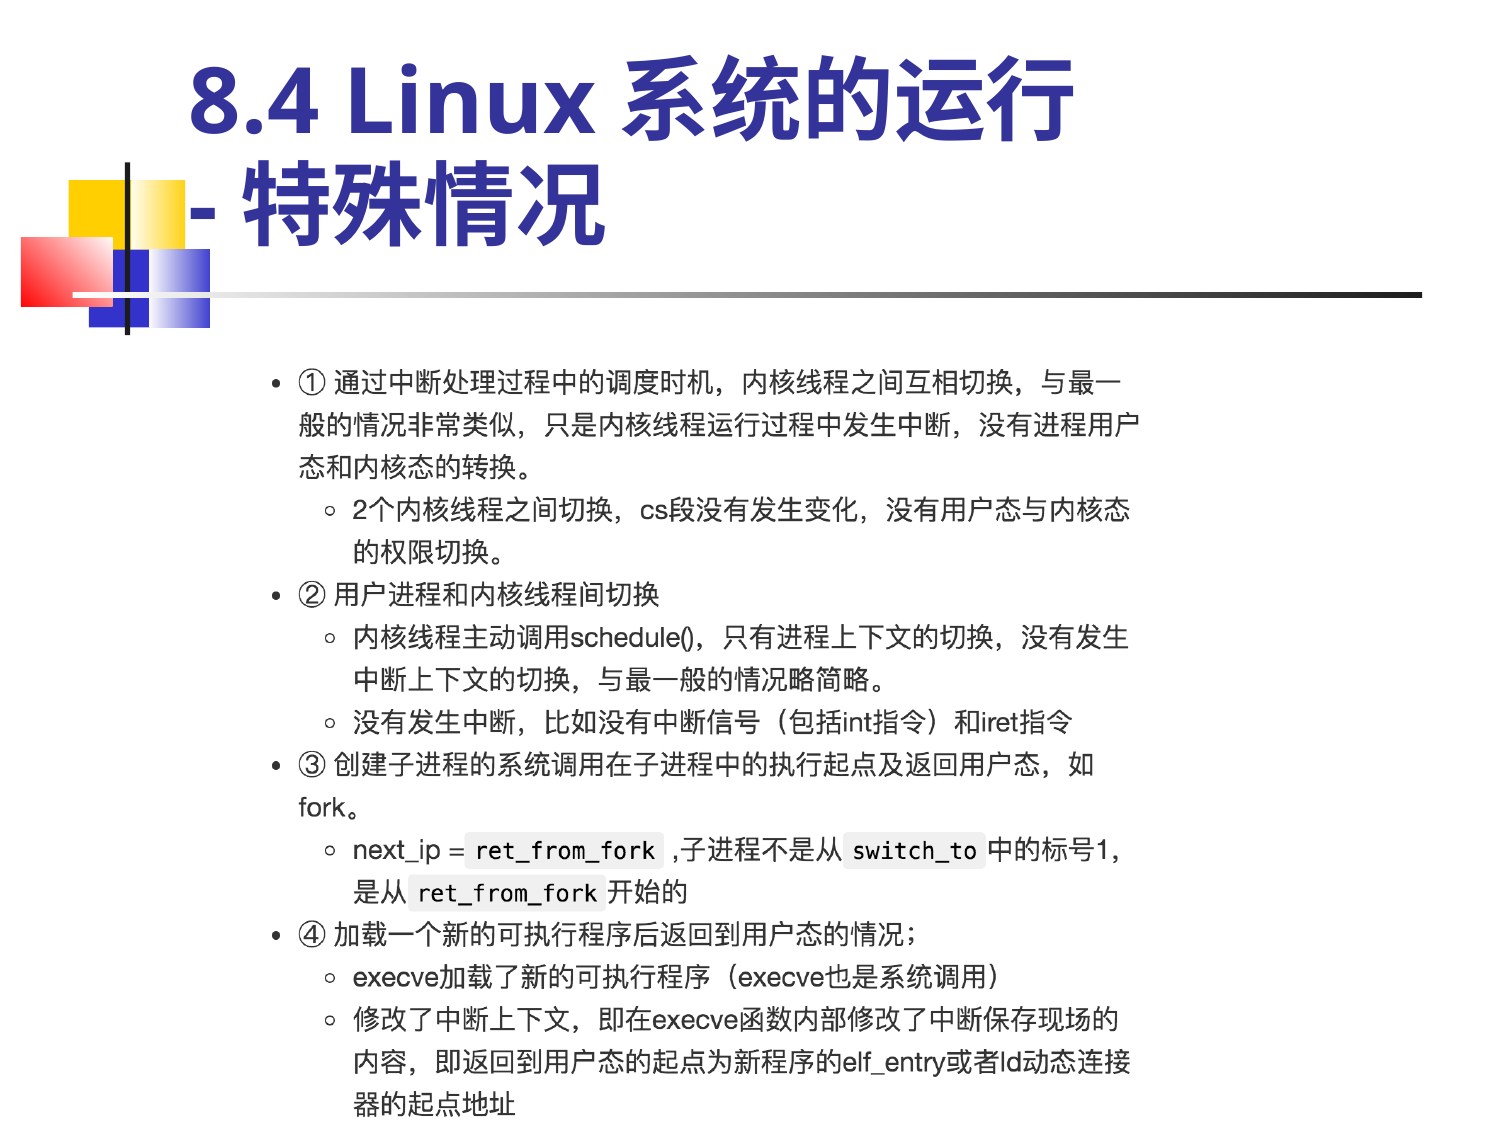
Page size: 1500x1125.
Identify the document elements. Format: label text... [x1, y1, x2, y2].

title 8.4 Linux系统的运行 -特殊情况 [188, 34, 1467, 275]
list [253, 349, 1188, 1123]
